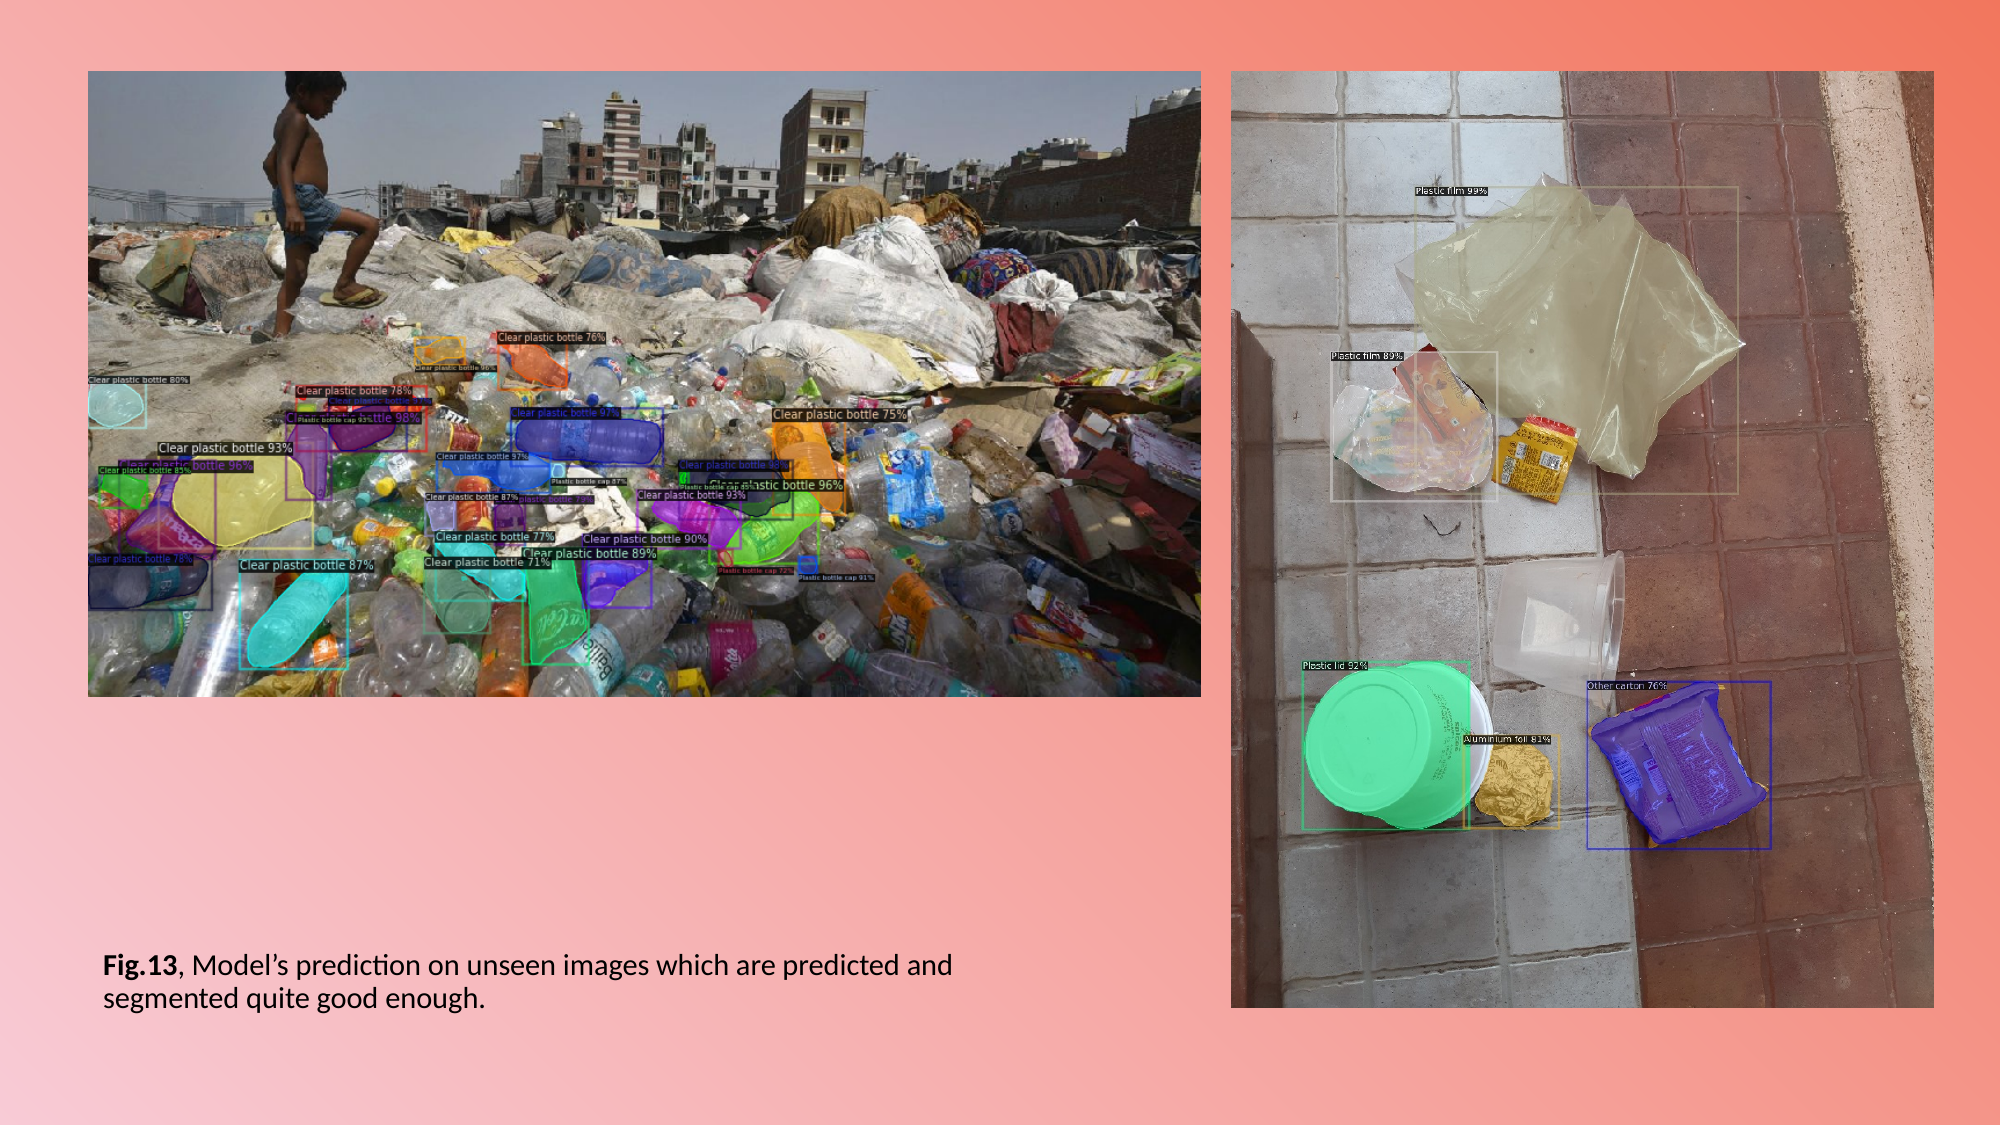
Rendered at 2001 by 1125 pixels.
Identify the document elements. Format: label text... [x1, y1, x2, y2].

picture [88, 71, 1201, 697]
picture [1231, 71, 1934, 1008]
list Fig.13, Model’s prediction on unseen images which are predicted and segmented quite good enough. [88, 941, 1040, 1023]
